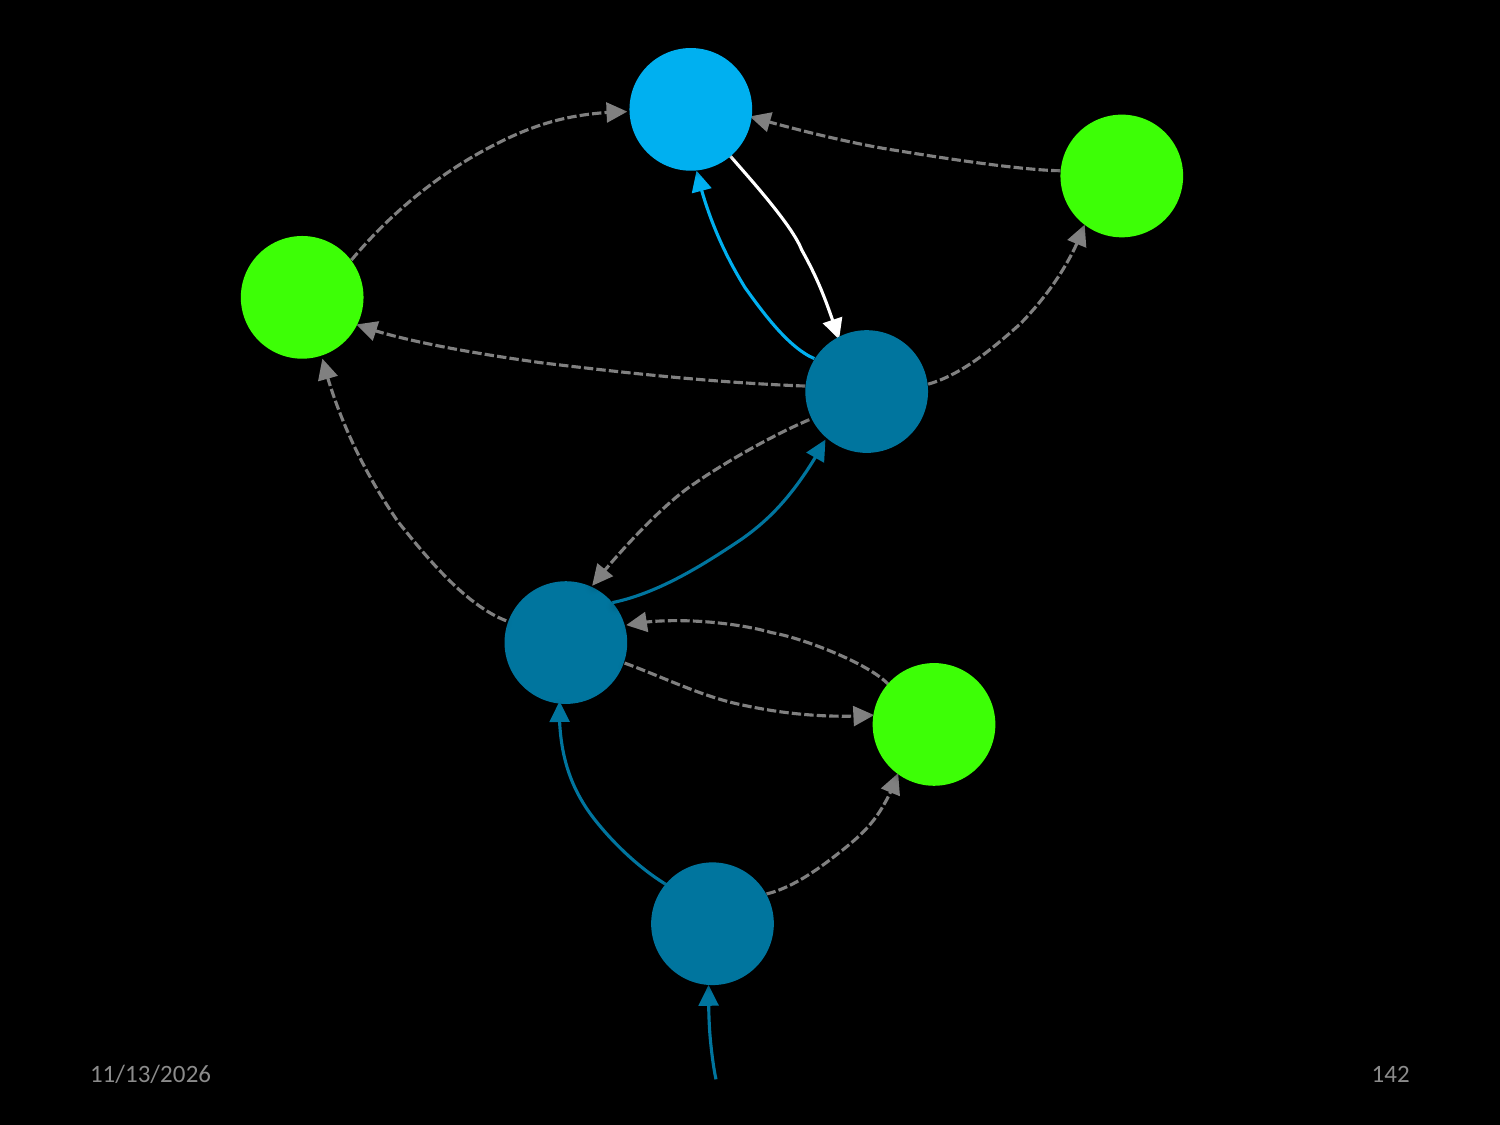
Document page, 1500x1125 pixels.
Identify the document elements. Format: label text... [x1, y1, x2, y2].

text_box [691, 178, 813, 358]
text_box [361, 321, 801, 387]
text_box [804, 329, 929, 454]
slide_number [75, 1042, 425, 1103]
text_box [756, 112, 1056, 172]
text_box [768, 779, 900, 894]
text_box [1059, 113, 1184, 239]
text_box [624, 662, 869, 727]
text_box [626, 611, 886, 684]
text_box [549, 701, 665, 883]
text_box [352, 102, 624, 259]
text_box [503, 580, 628, 705]
text_box [240, 235, 365, 360]
text_box [734, 161, 843, 336]
text_box [592, 420, 806, 586]
text_box [612, 443, 826, 604]
slide_number 142 [1074, 1042, 1425, 1103]
text_box [931, 230, 1087, 384]
text_box [650, 861, 775, 986]
text_box [698, 994, 719, 1080]
text_box [871, 662, 997, 787]
text_box [318, 362, 507, 622]
text_box [628, 47, 753, 172]
